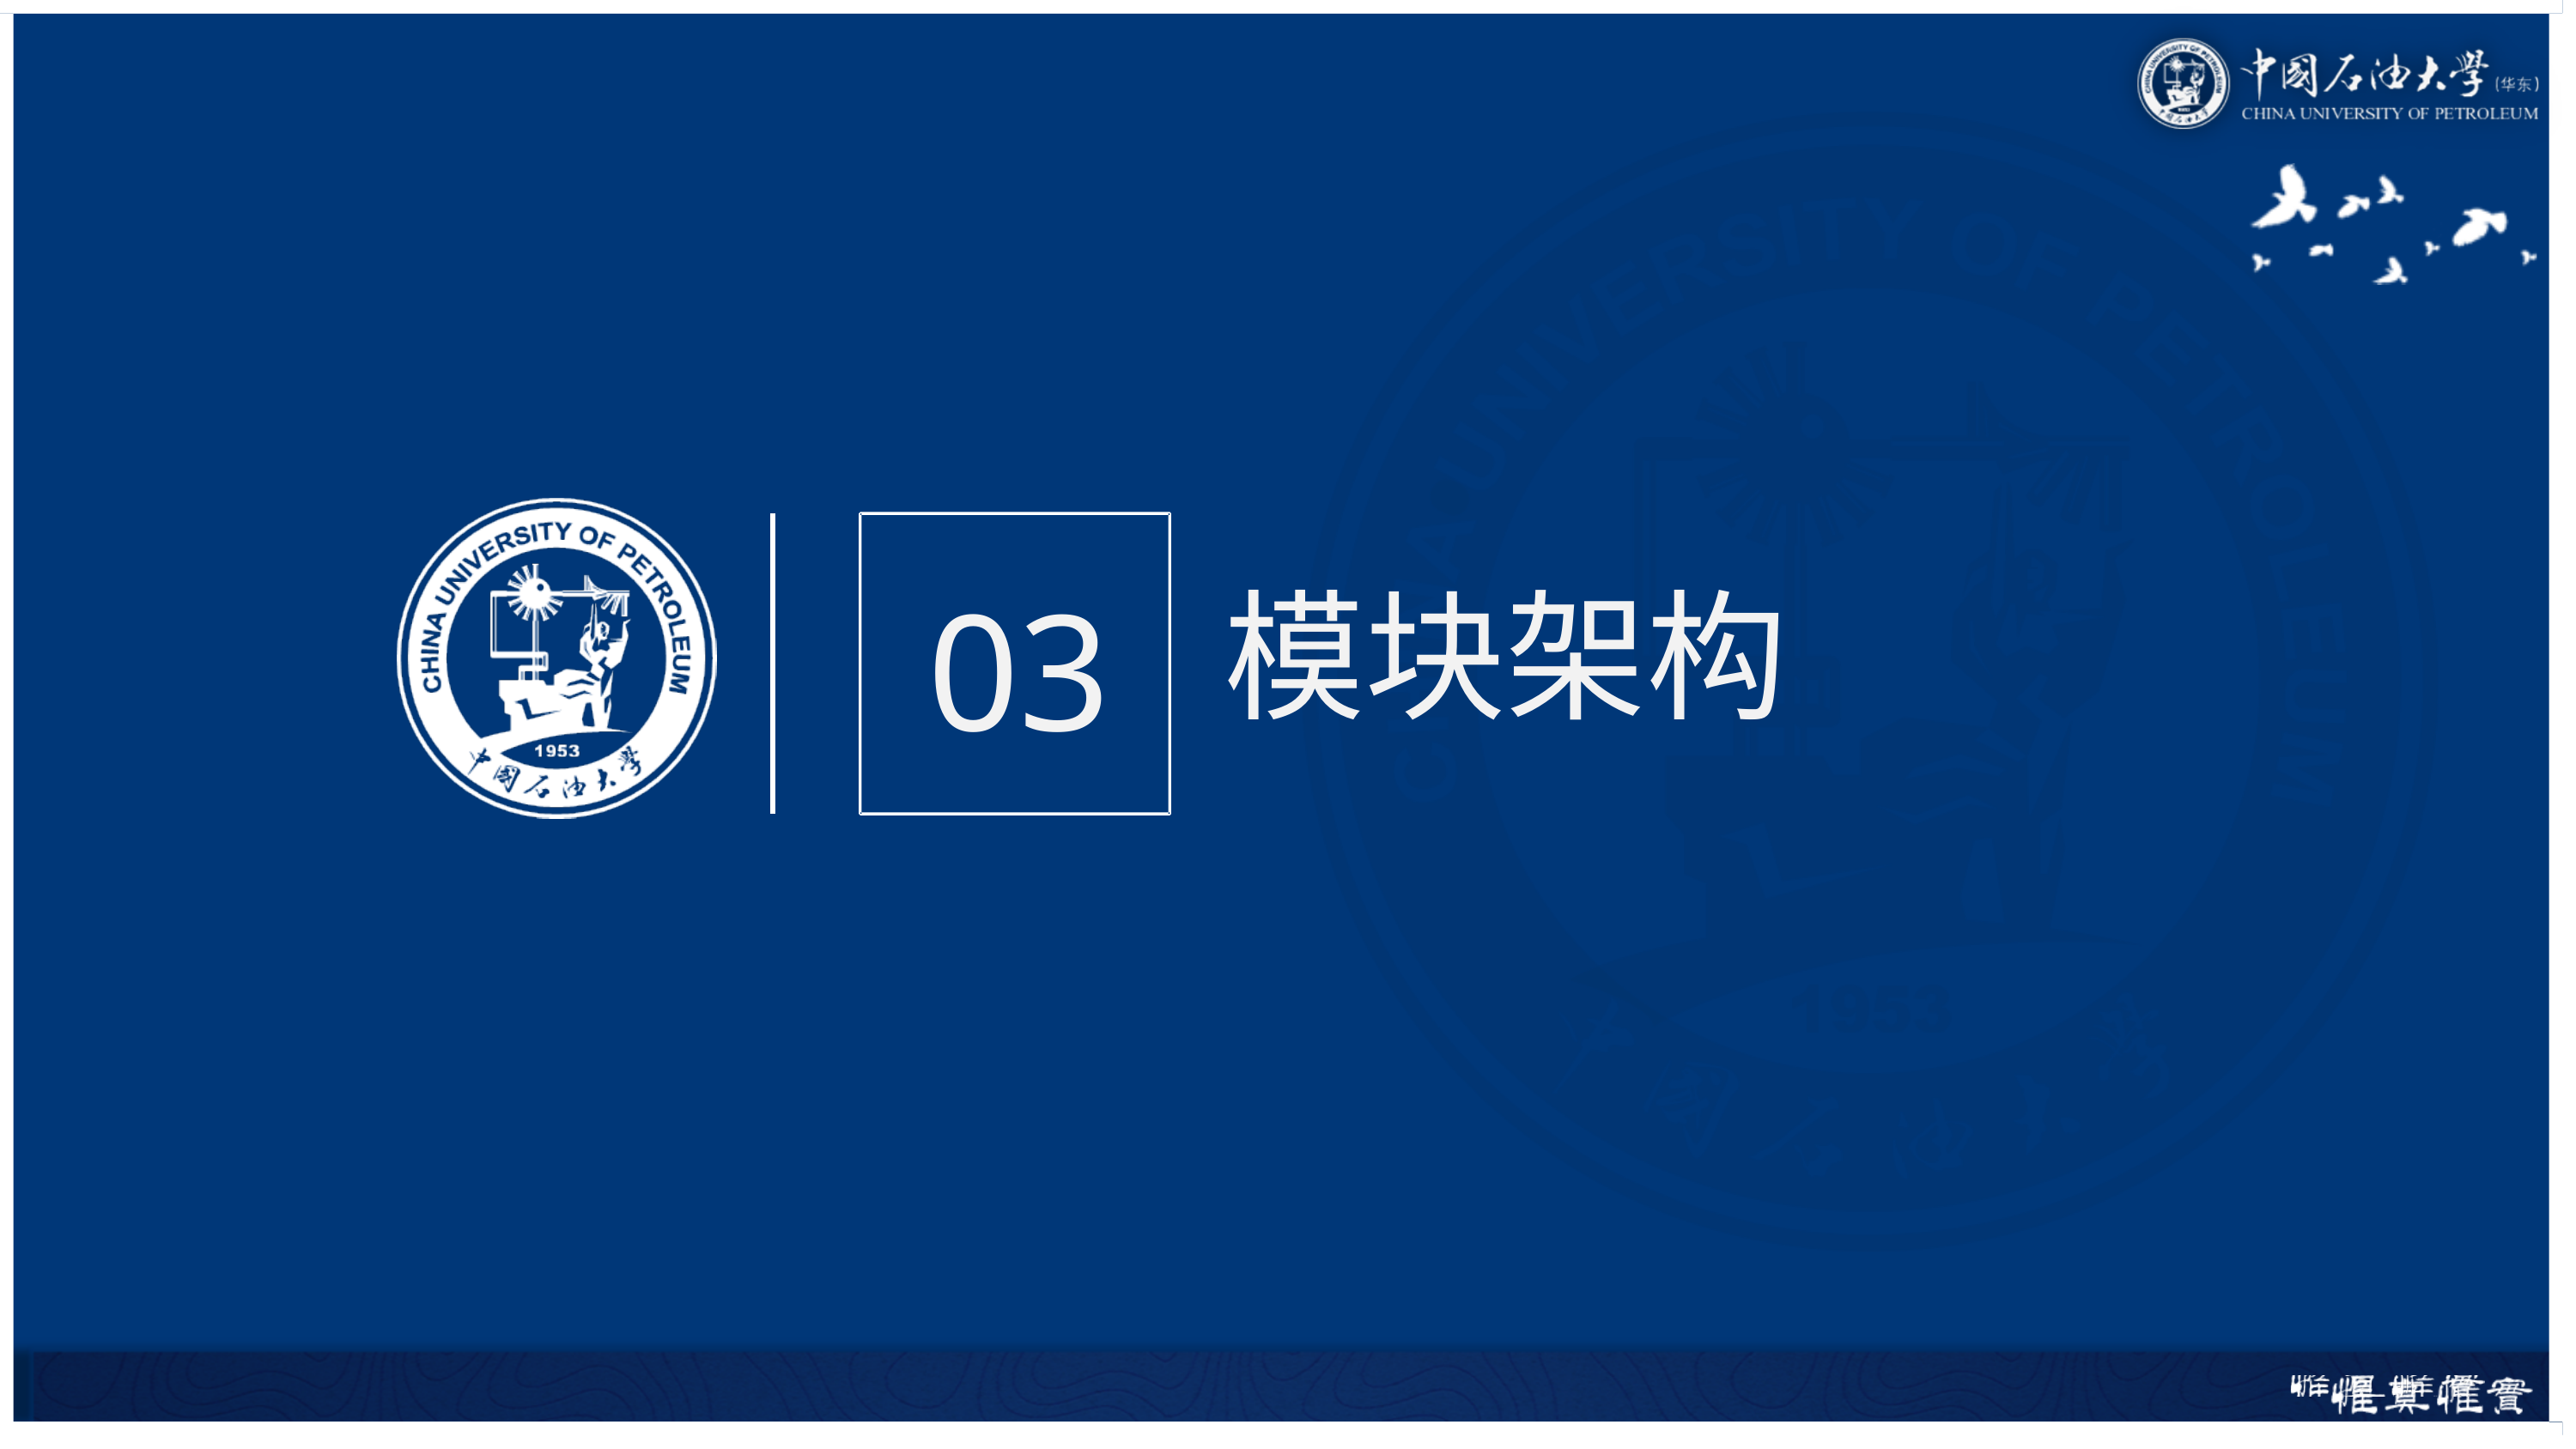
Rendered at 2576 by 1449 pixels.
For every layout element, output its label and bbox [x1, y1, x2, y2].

text_box [0, 0, 2576, 1449]
text_box [459, 372, 958, 886]
text_box [769, 510, 776, 817]
text_box [858, 512, 1172, 815]
